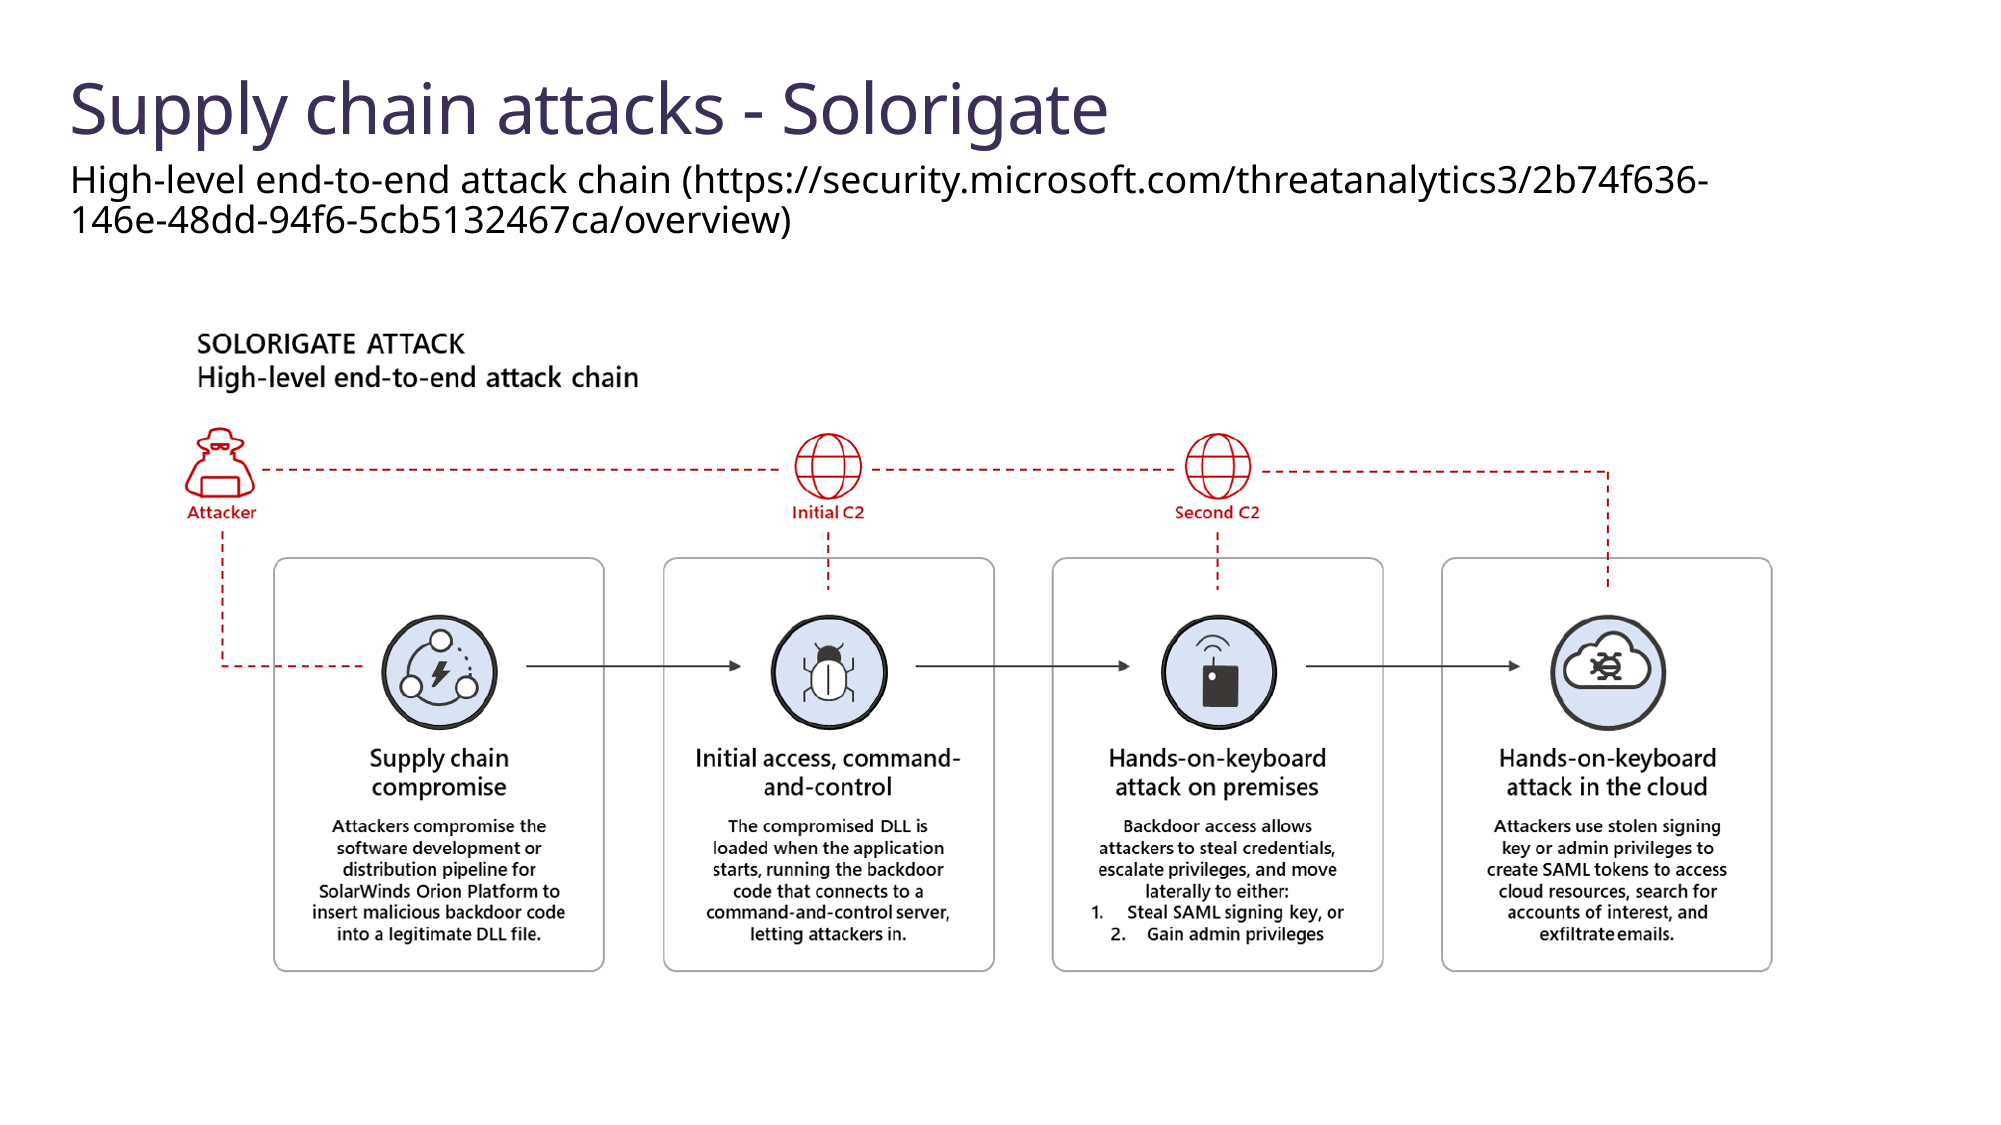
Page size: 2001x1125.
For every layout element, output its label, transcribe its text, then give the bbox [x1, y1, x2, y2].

list High-level end-to-end attack chain (https://security.microsoft.com/threatanalytics3/2b74f636-146e-48dd-94f6-5cb5132467ca/overview) [69, 160, 1764, 208]
title Supply chain attacks - Solorigate [69, 36, 1371, 160]
picture [148, 284, 1873, 1006]
